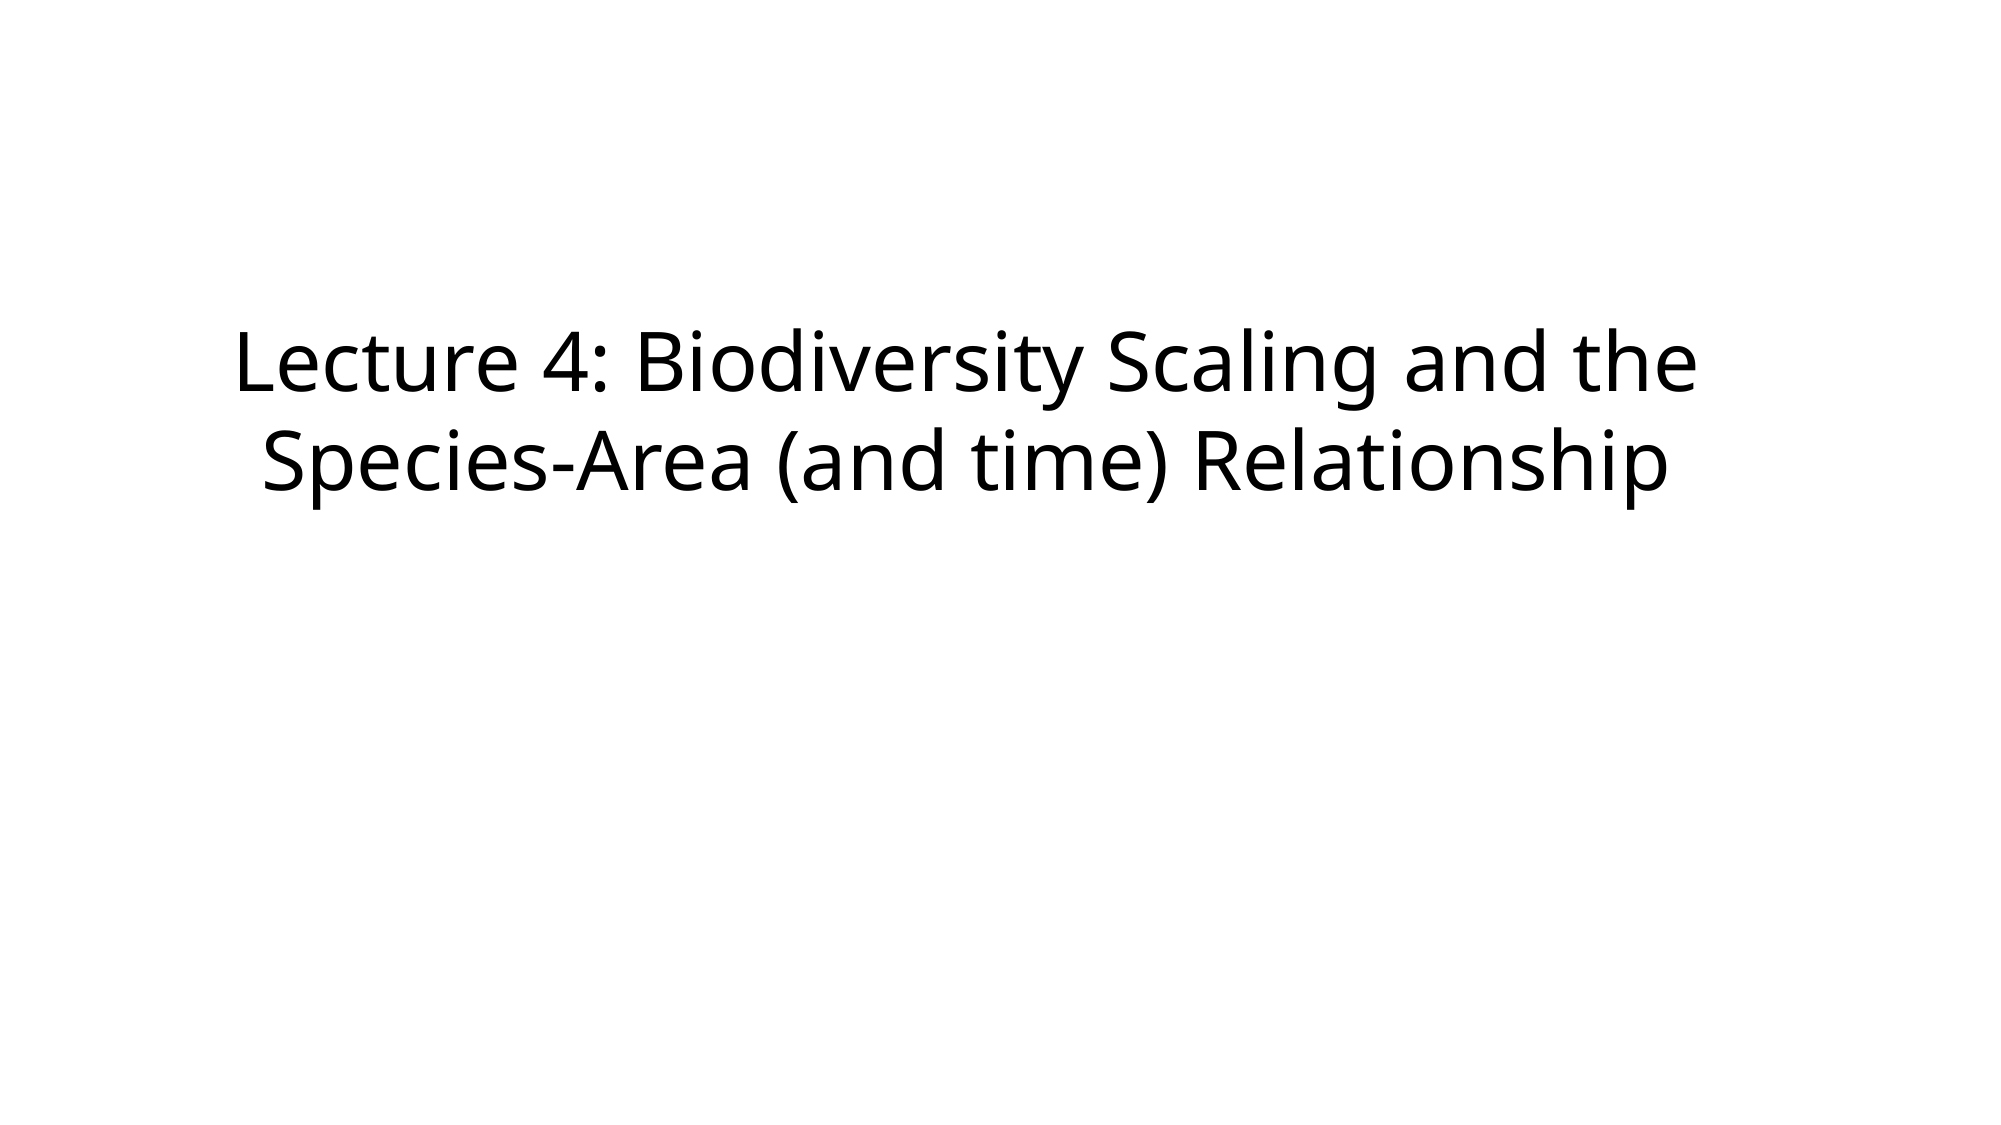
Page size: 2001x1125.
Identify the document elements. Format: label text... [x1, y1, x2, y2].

text_box Lecture 4: Biodiversity Scaling and the Species-Area (and time) Relationship [196, 301, 1736, 540]
